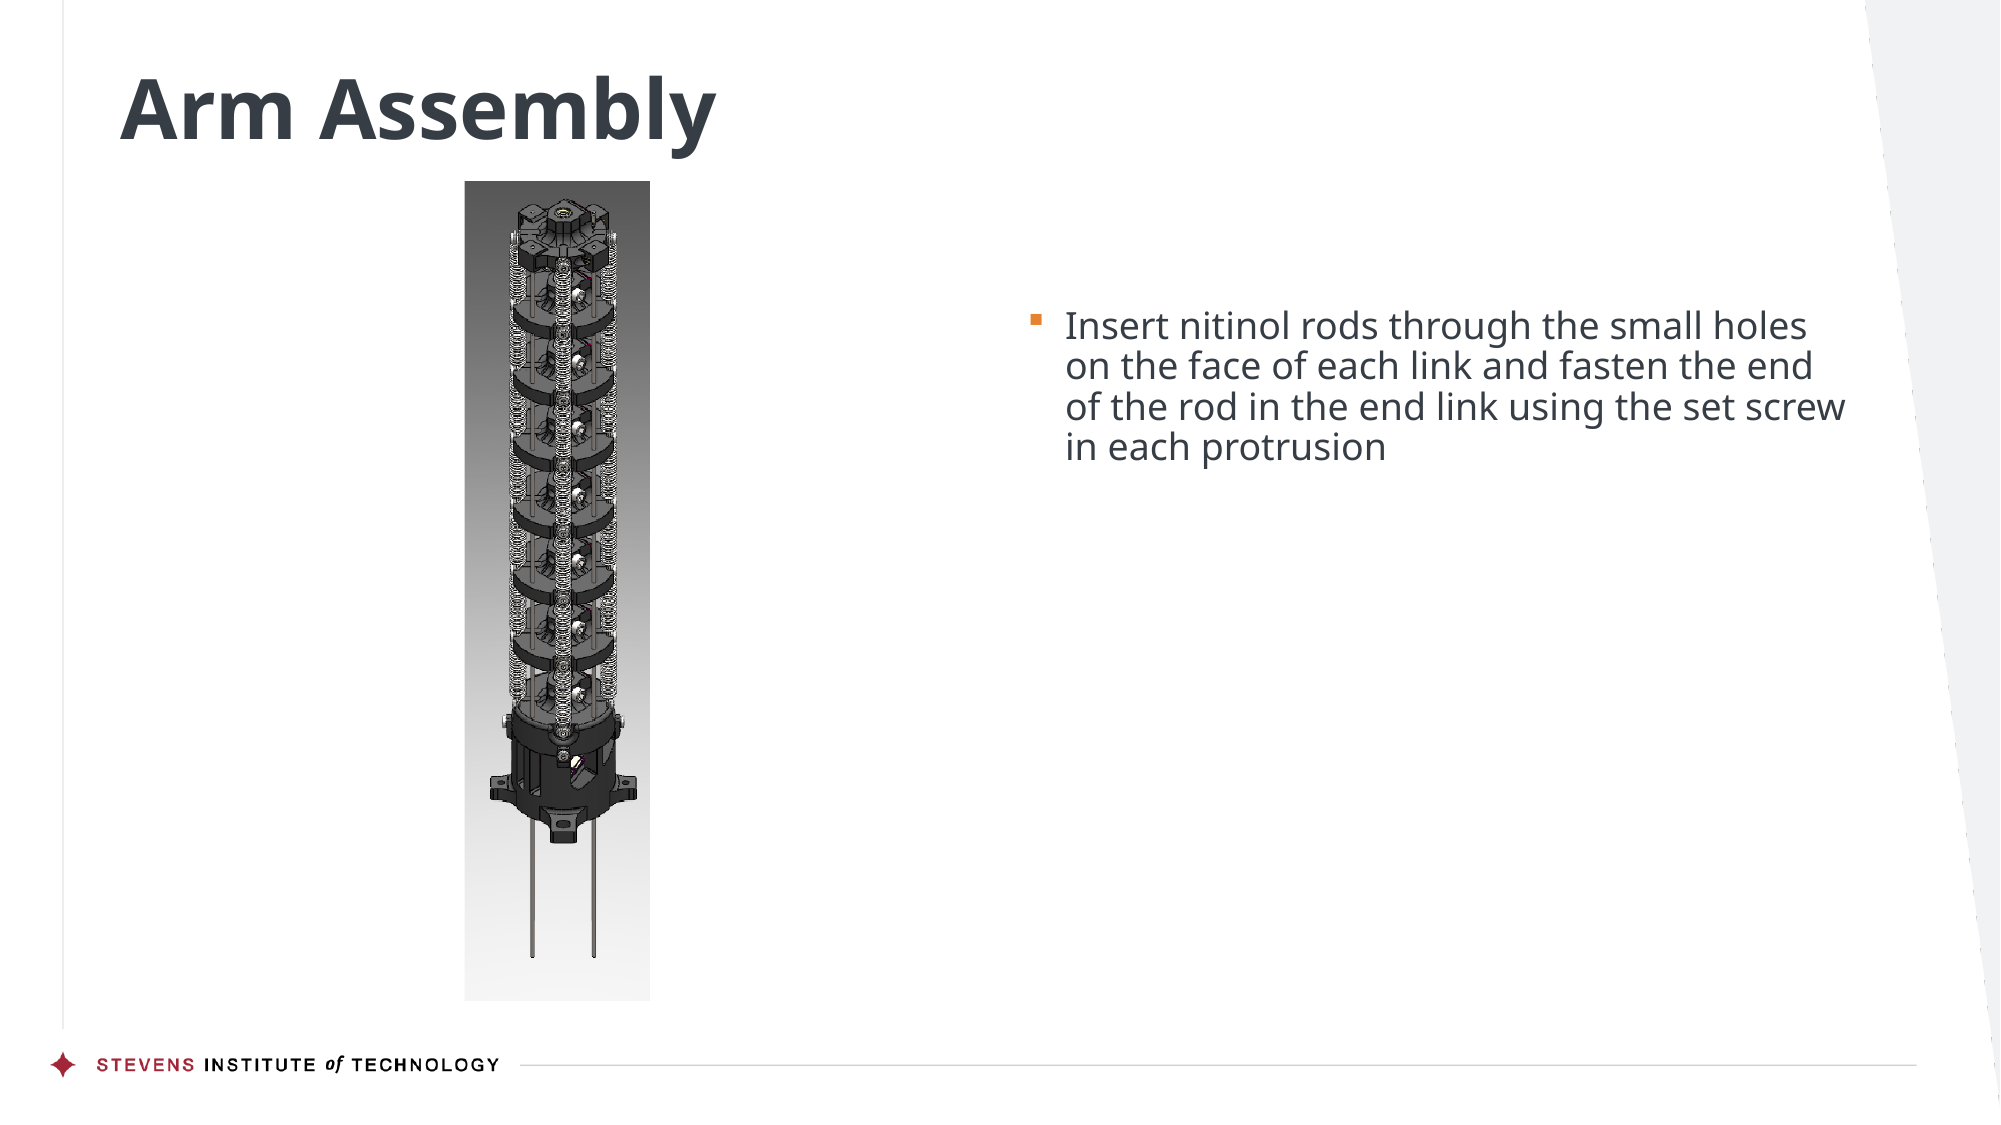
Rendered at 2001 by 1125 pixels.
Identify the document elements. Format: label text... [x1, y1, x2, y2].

list Insert nitinol rods through the small holes on the face of each link and fasten the end of the rod in the end link using the set screw in each protrusion [1012, 299, 1863, 1014]
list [464, 181, 650, 1001]
title Arm Assembly [105, 59, 1863, 278]
